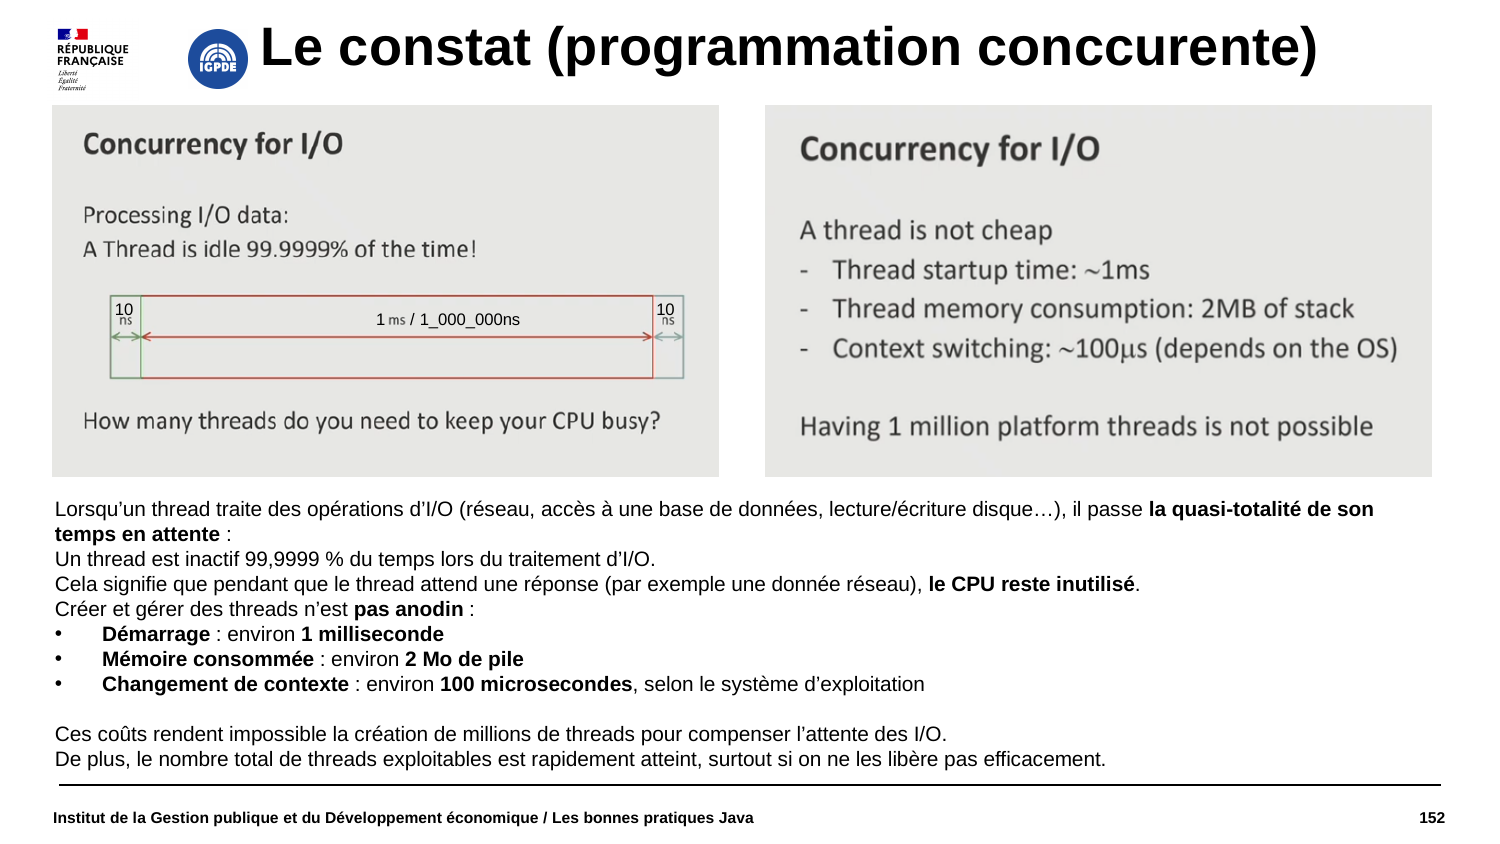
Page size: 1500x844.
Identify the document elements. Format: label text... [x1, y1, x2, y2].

slide_number 152 [1224, 787, 1446, 844]
picture [765, 104, 1433, 478]
footer Institut de la Gestion publique et du Développement économique / Les bonnes pratiques Java [53, 803, 779, 844]
picture [188, 29, 248, 89]
picture [47, 18, 139, 101]
text_box Lorsqu’un thread traite des opérations d’I/O (réseau, accès à une base de données, lecture/écriture disque…), il passe la quasi-totalité de son temps en attente : Un thread est inactif 99,9999 % du temps lors du traitement d’I/O. Cela signifie que pendant que le thread attend une réponse (par exemple une donnée réseau), le CPU reste inutilisé. Créer et gérer des threads n’est pas anodin : Démarrage : environ 1 milliseconde Mémoire consommée : environ 2 Mo de pile Changement de contexte : environ 100 microsecondes, selon le système d’exploitation Ces coûts rendent impossible la création de millions de threads pour compenser l’attente des I/O. De plus, le nombre total de threads exploitables est rapidement atteint, surtout si on ne les libère pas efficacement. [40, 488, 1432, 803]
picture [51, 105, 719, 477]
title Le constat (programmation conccurente) [260, 18, 1445, 97]
